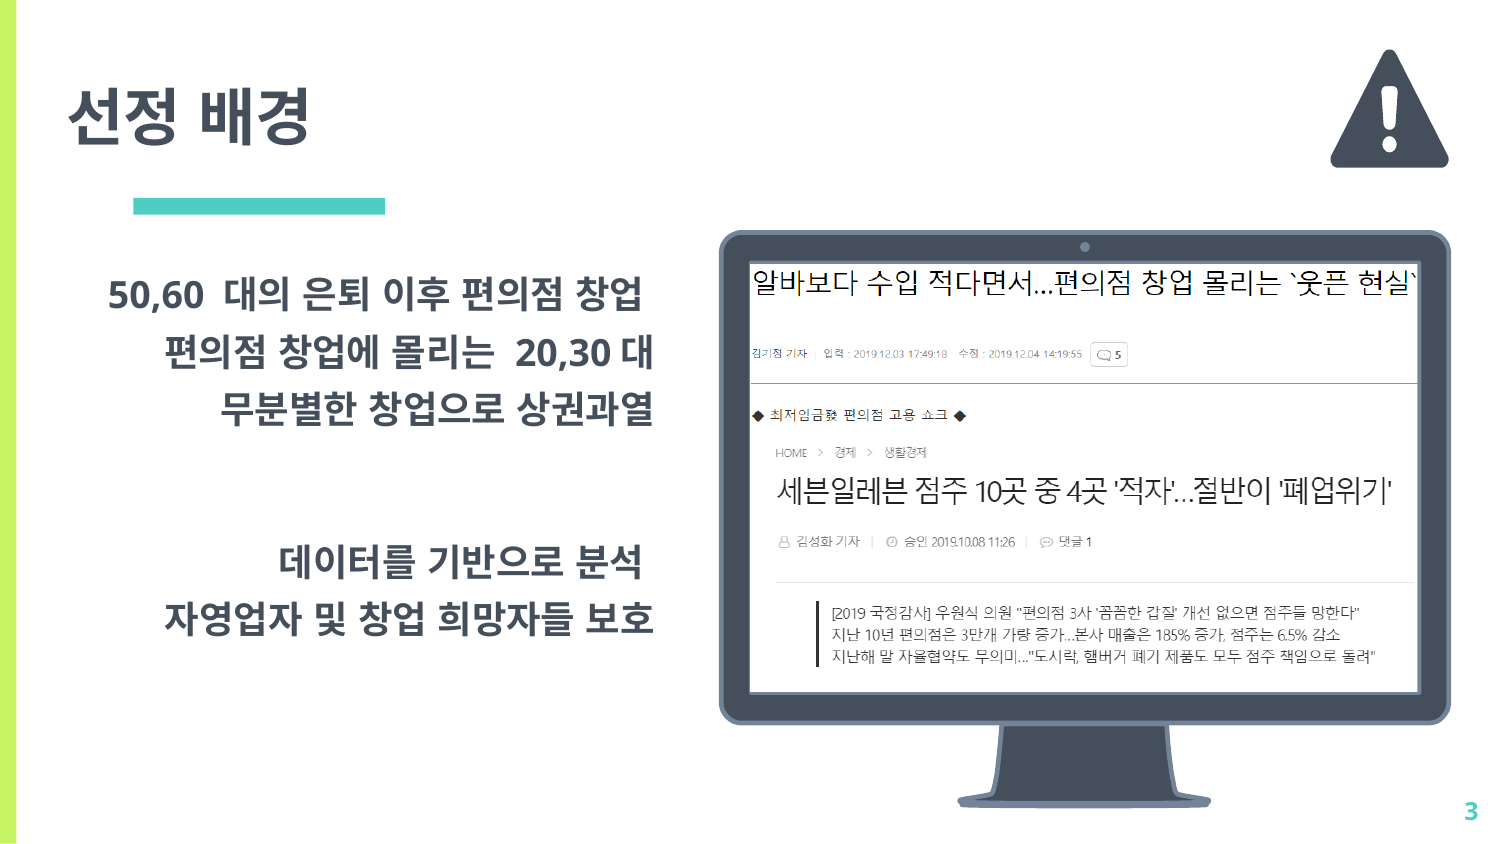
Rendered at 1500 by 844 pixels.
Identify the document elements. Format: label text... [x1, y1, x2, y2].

picture [749, 264, 1418, 693]
text_box [1330, 49, 1449, 168]
text_box 50,60 대의 은퇴 이후 편의점 창업 편의점 창업에 몰리는 20,30대 무분별한 창업으로 상권과열 데이터를 기반으로 분석 자영업자 및 창업 희망자들 보호 [51, 255, 671, 701]
text_box [959, 724, 1209, 806]
text_box [721, 232, 1449, 723]
title 선정 배경 [51, 86, 1325, 168]
slide_number 3 [1403, 780, 1494, 832]
